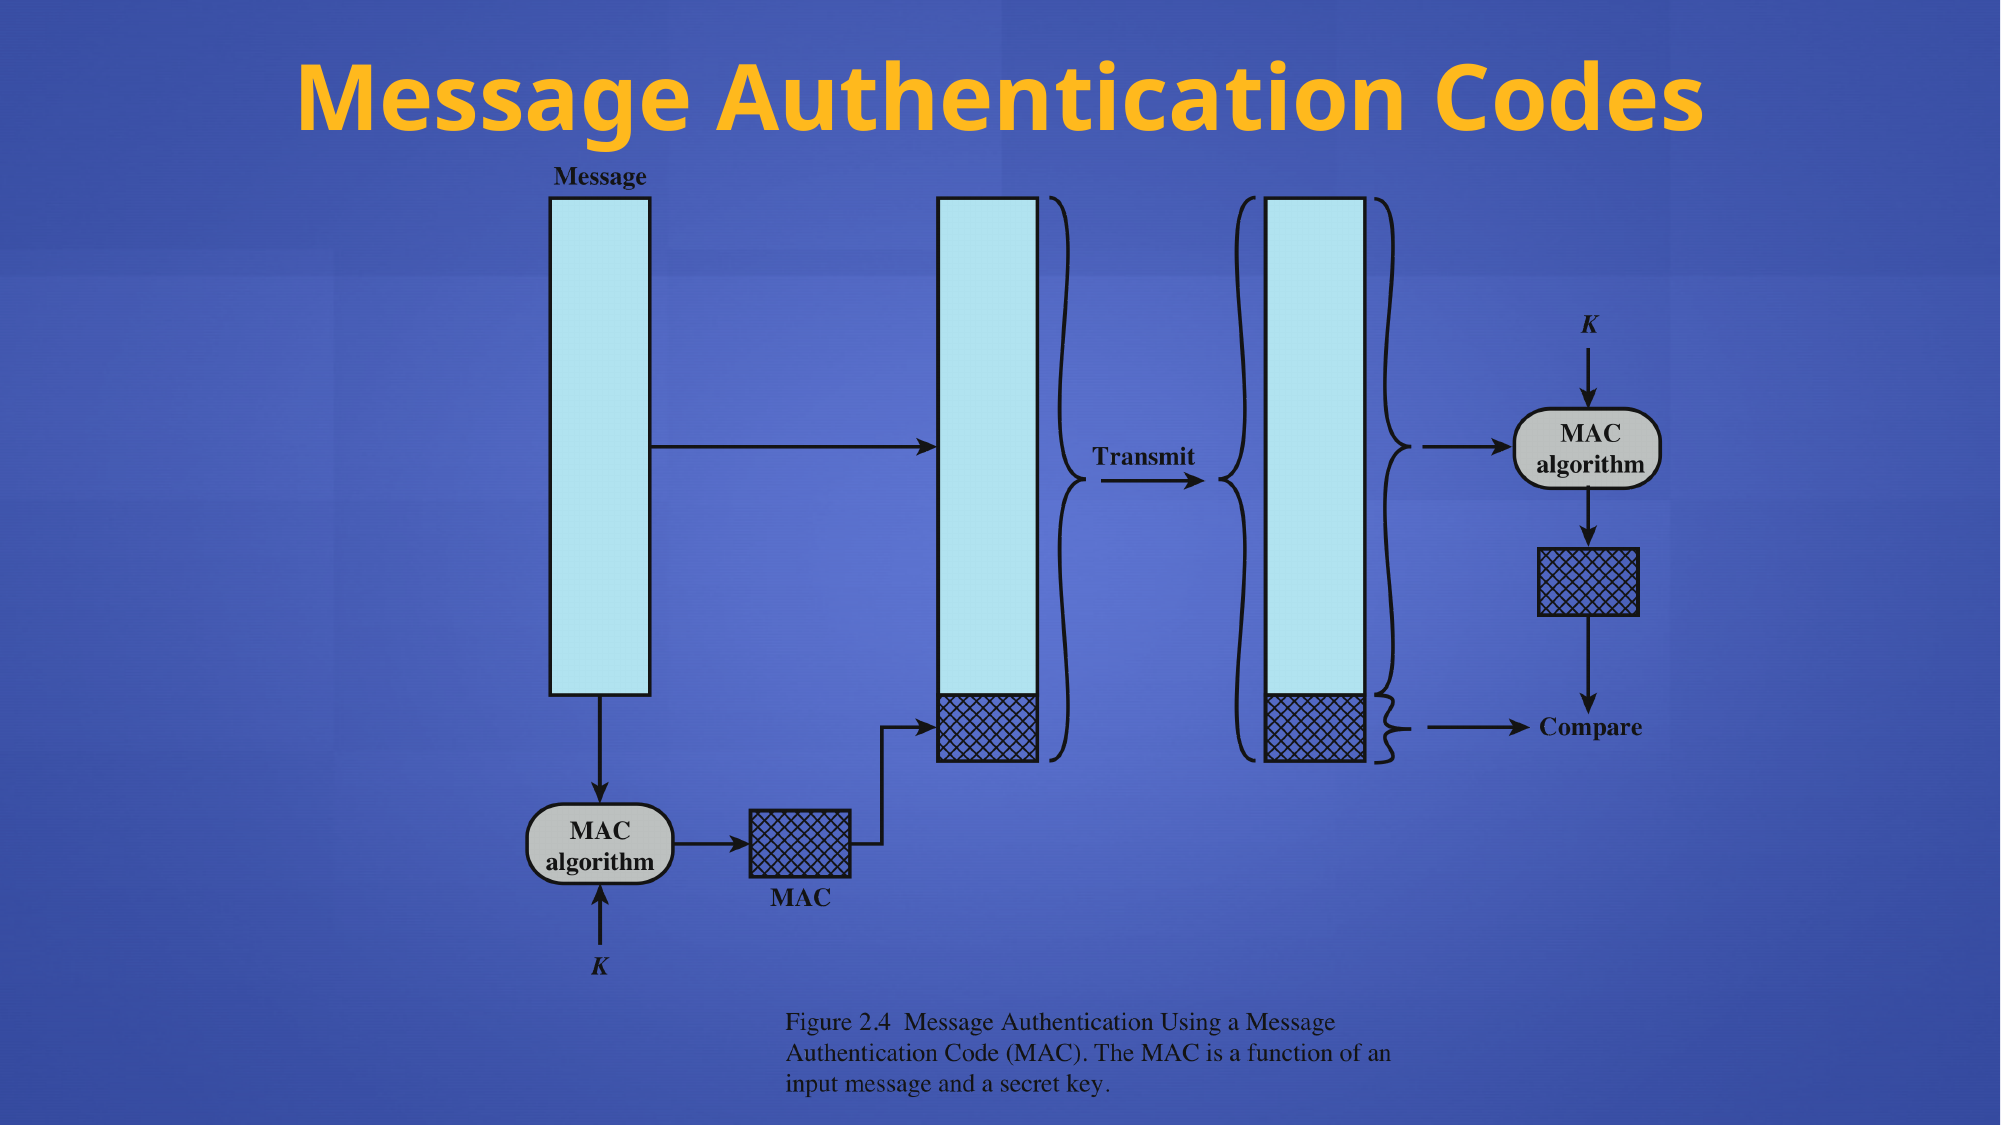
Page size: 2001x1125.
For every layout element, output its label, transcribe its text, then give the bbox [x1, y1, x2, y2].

title Message Authentication Codes [249, 0, 1750, 188]
picture [361, 61, 1820, 1125]
